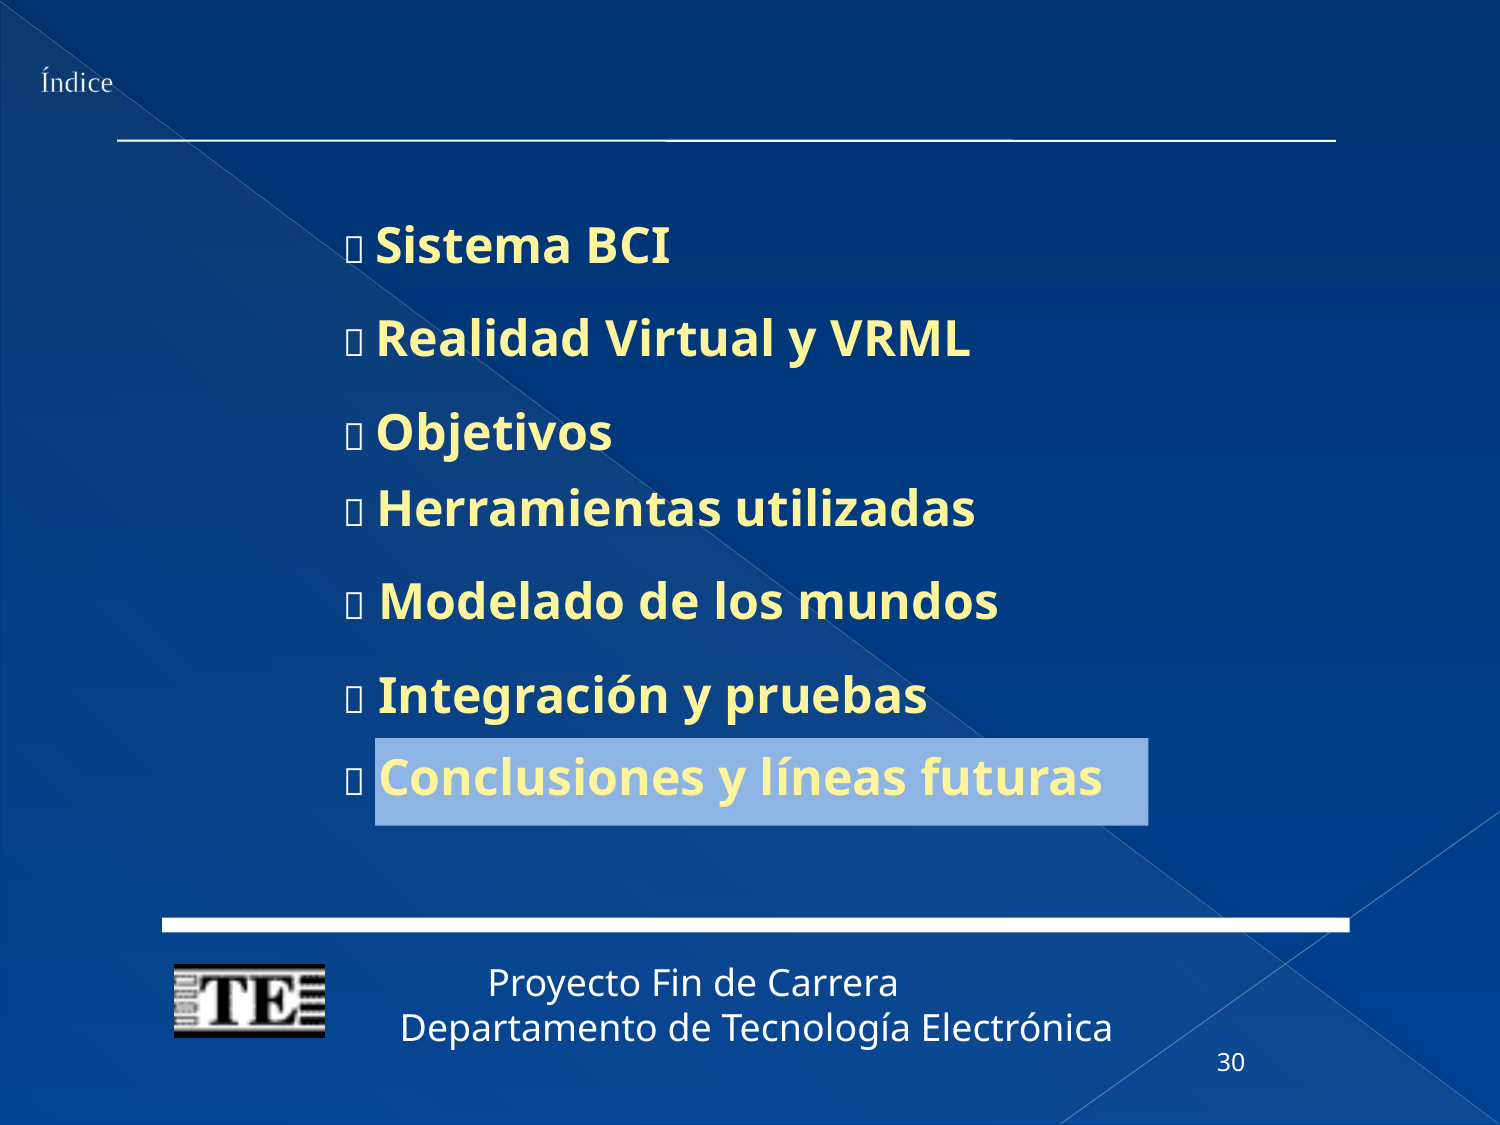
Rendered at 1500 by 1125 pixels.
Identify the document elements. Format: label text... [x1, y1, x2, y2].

picture [174, 964, 325, 1038]
text_box  Realidad Virtual y VRML [328, 269, 1293, 363]
title Índice [0, 23, 1350, 141]
slide_number 30 [1074, 1012, 1388, 1088]
text_box  Conclusiones y líneas futuras [328, 738, 1305, 813]
list [82, 58, 1432, 914]
text_box  Sistema BCI [328, 175, 1035, 269]
text_box  Integración y pruebas [328, 656, 1305, 731]
text_box [375, 813, 1149, 826]
text_box  Objetivos [328, 363, 1301, 468]
text_box  Herramientas utilizadas [328, 468, 1317, 544]
text_box  Modelado de los mundos [328, 562, 1305, 638]
